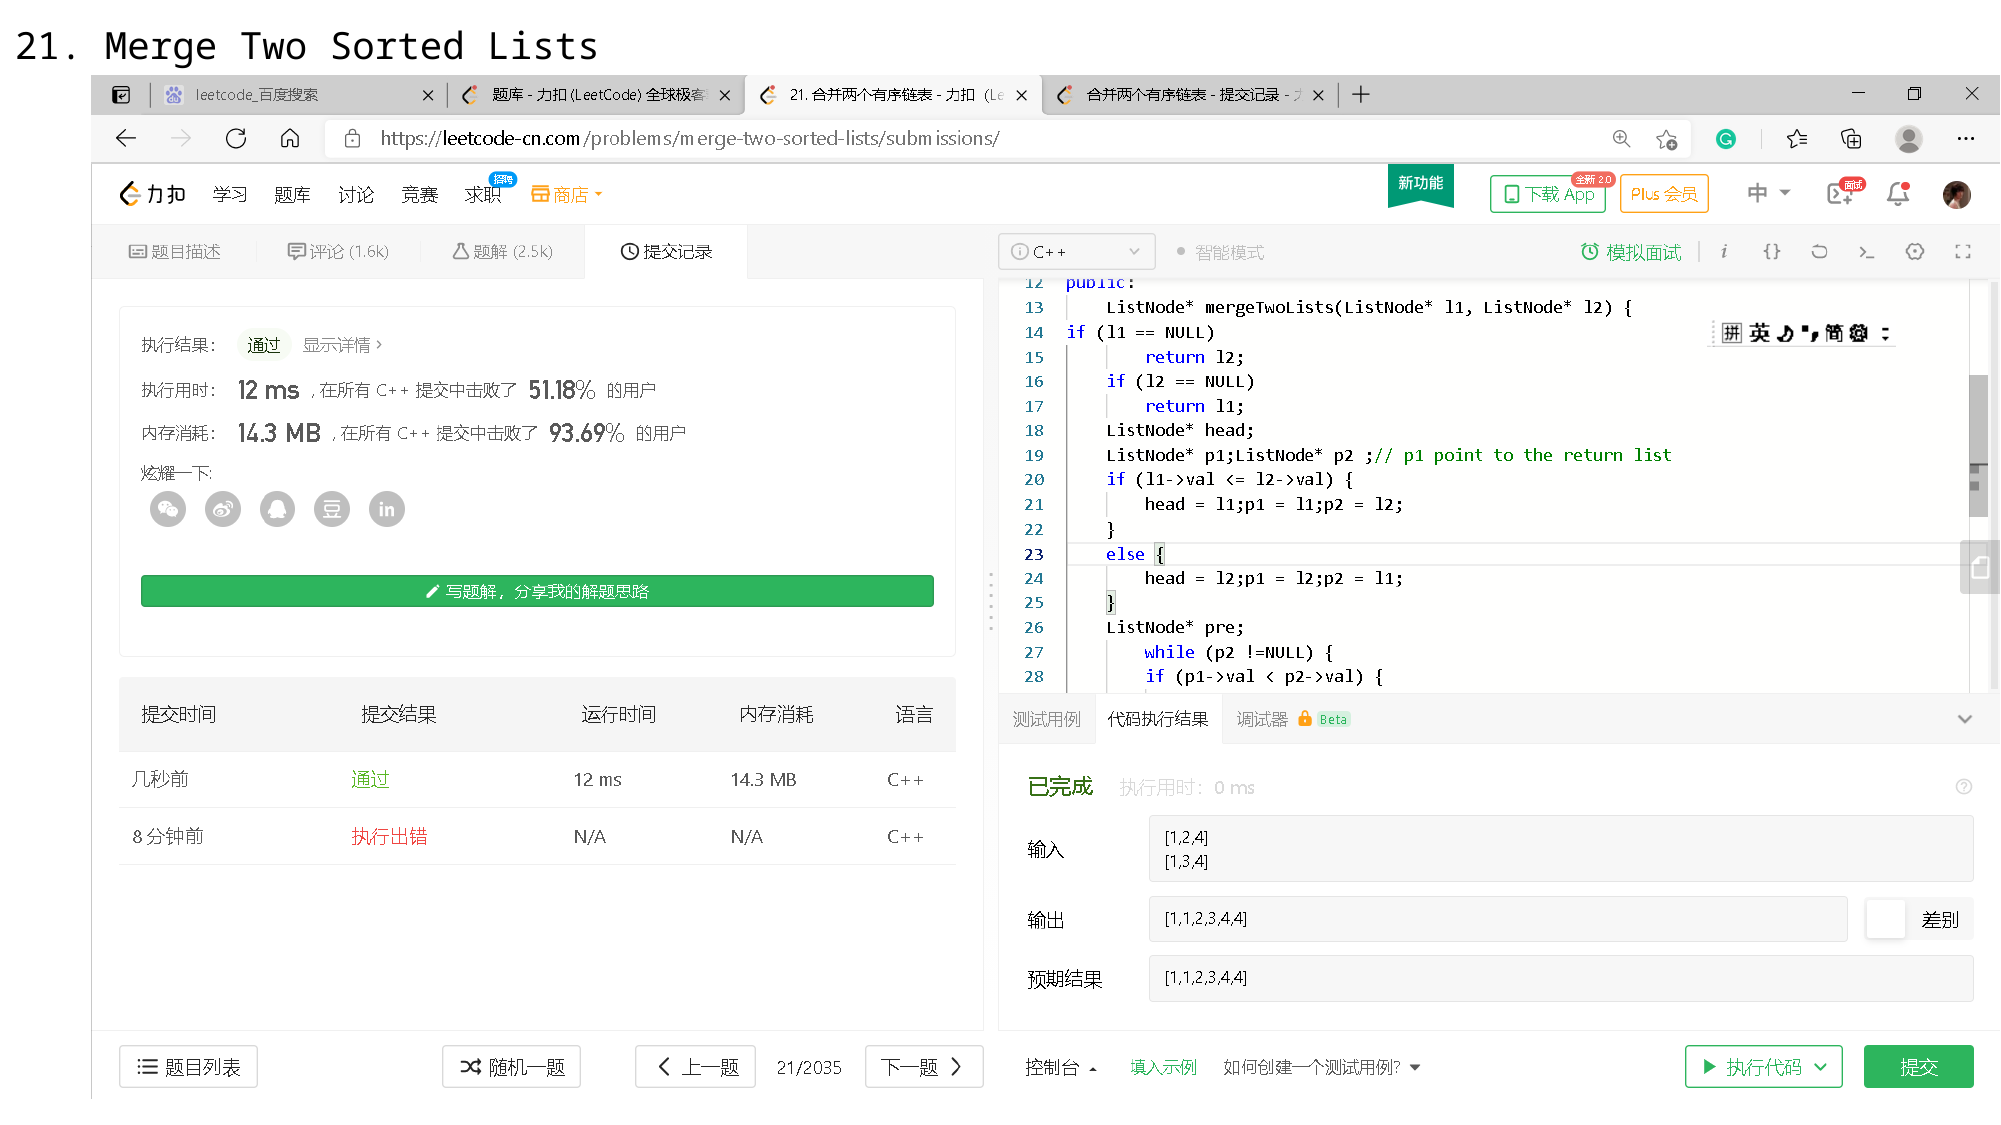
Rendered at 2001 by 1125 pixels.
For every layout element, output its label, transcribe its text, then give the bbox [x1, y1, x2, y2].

text_box 21. Merge Two Sorted Lists [0, 14, 1000, 75]
picture [91, 75, 2000, 1099]
